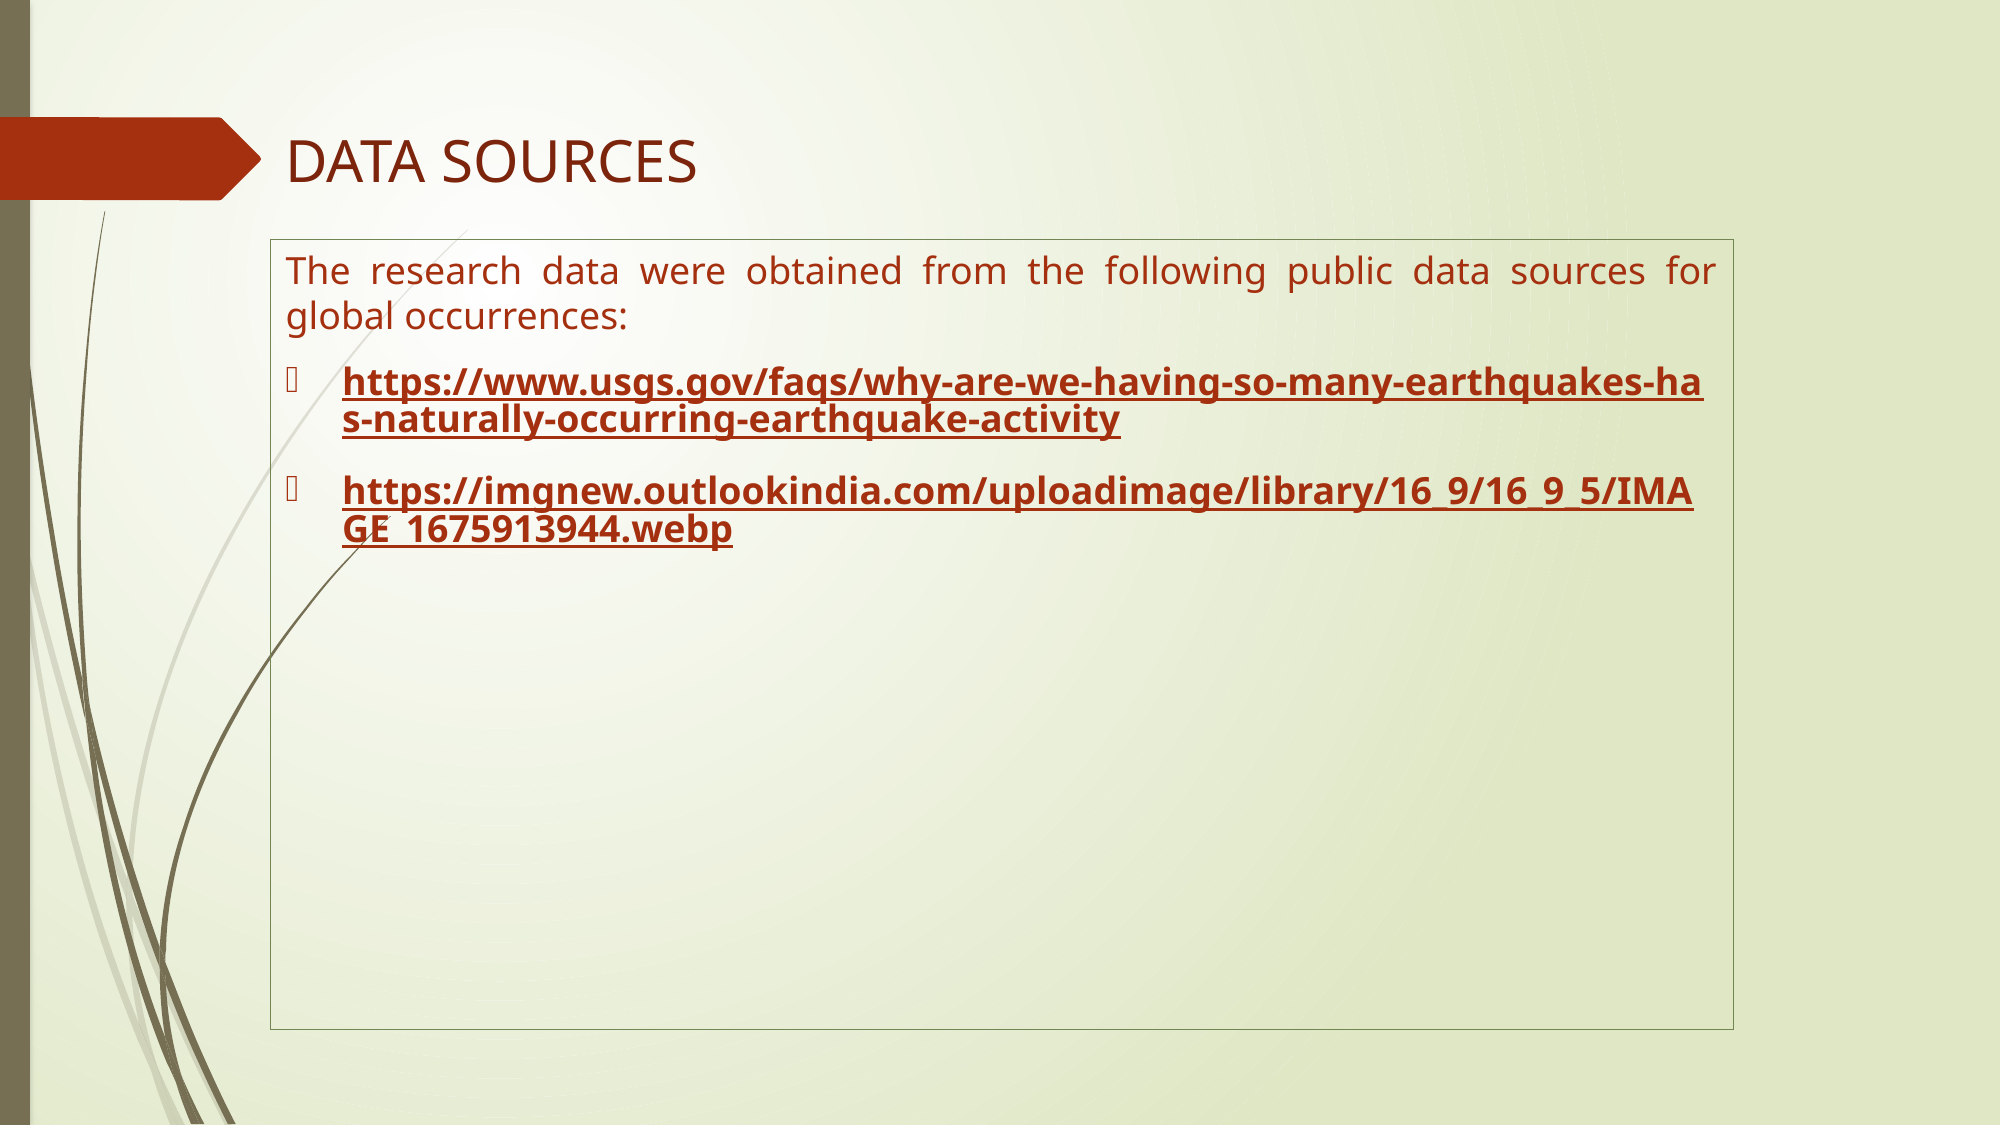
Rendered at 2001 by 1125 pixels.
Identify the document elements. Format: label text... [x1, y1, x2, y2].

title DATA SOURCES [270, 117, 1734, 207]
list The research data were obtained from the following public data sources for global occurrences: https://www.usgs.gov/faqs/why-are-we-having-so-many-earthquakes-has-naturally-occurring-earthquake-activity https://imgnew.outlookindia.com/uploadimage/library/16_9/16_9_5/IMAGE_1675913944.webp [270, 239, 1734, 1030]
